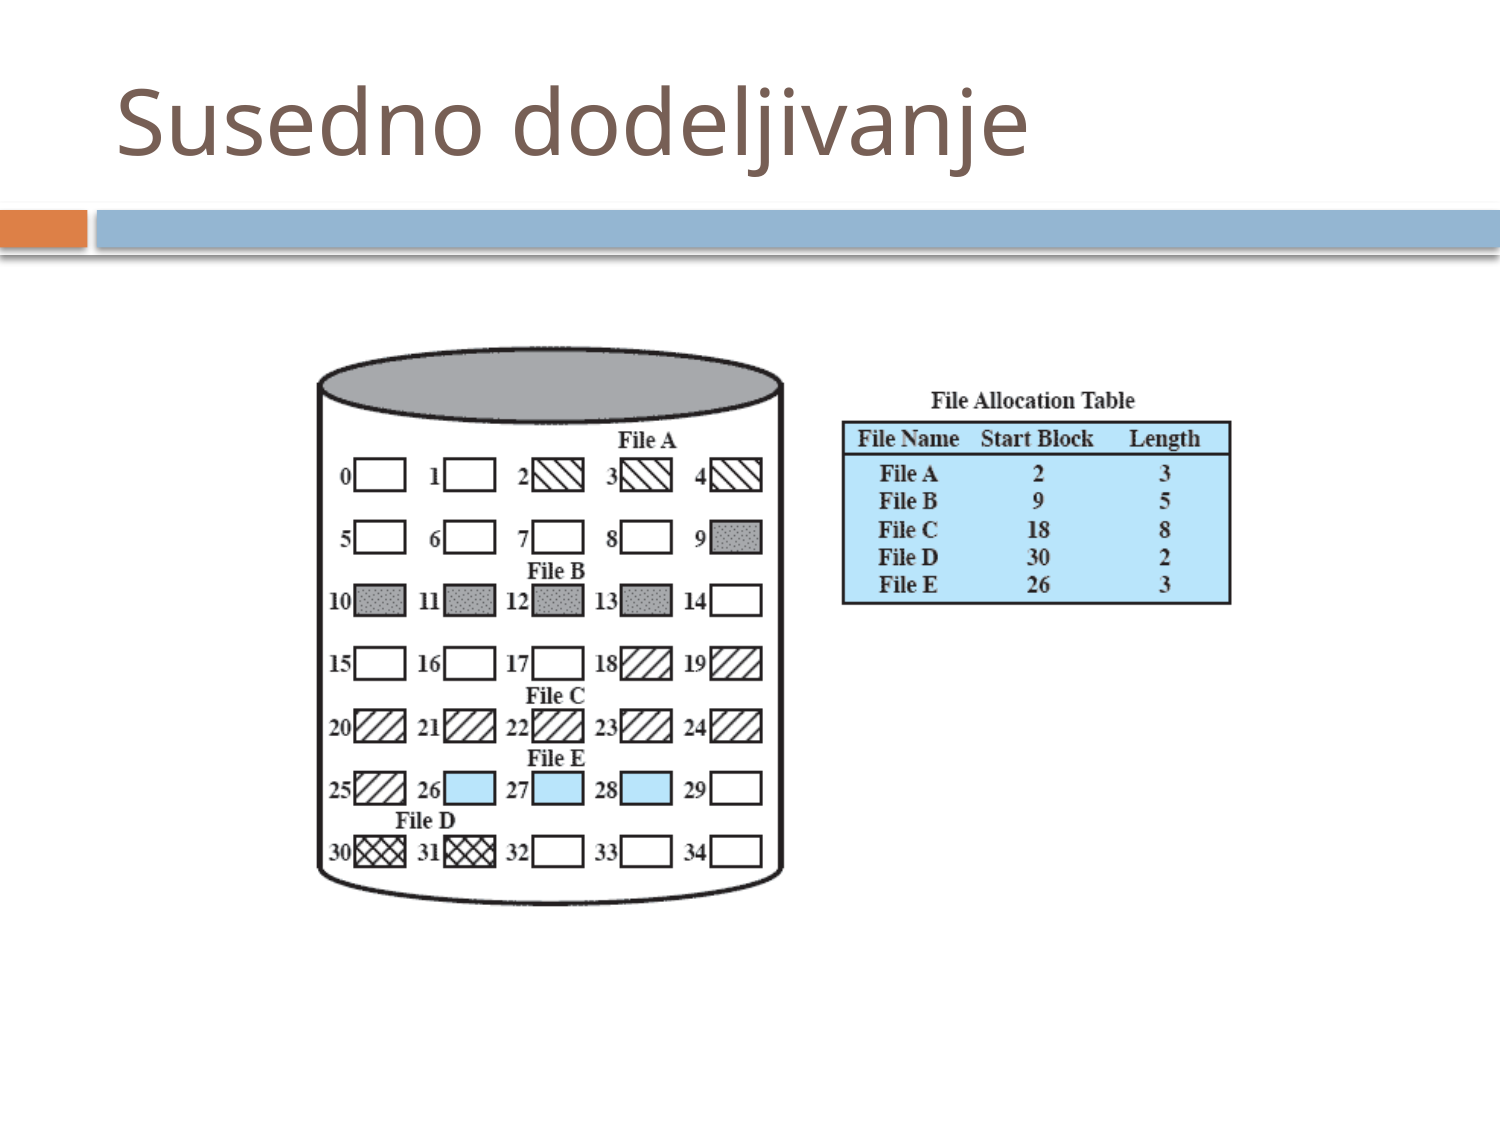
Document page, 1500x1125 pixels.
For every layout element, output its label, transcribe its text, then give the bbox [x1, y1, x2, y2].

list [212, 287, 1286, 932]
title Susedno dodeljivanje [100, 37, 1438, 200]
